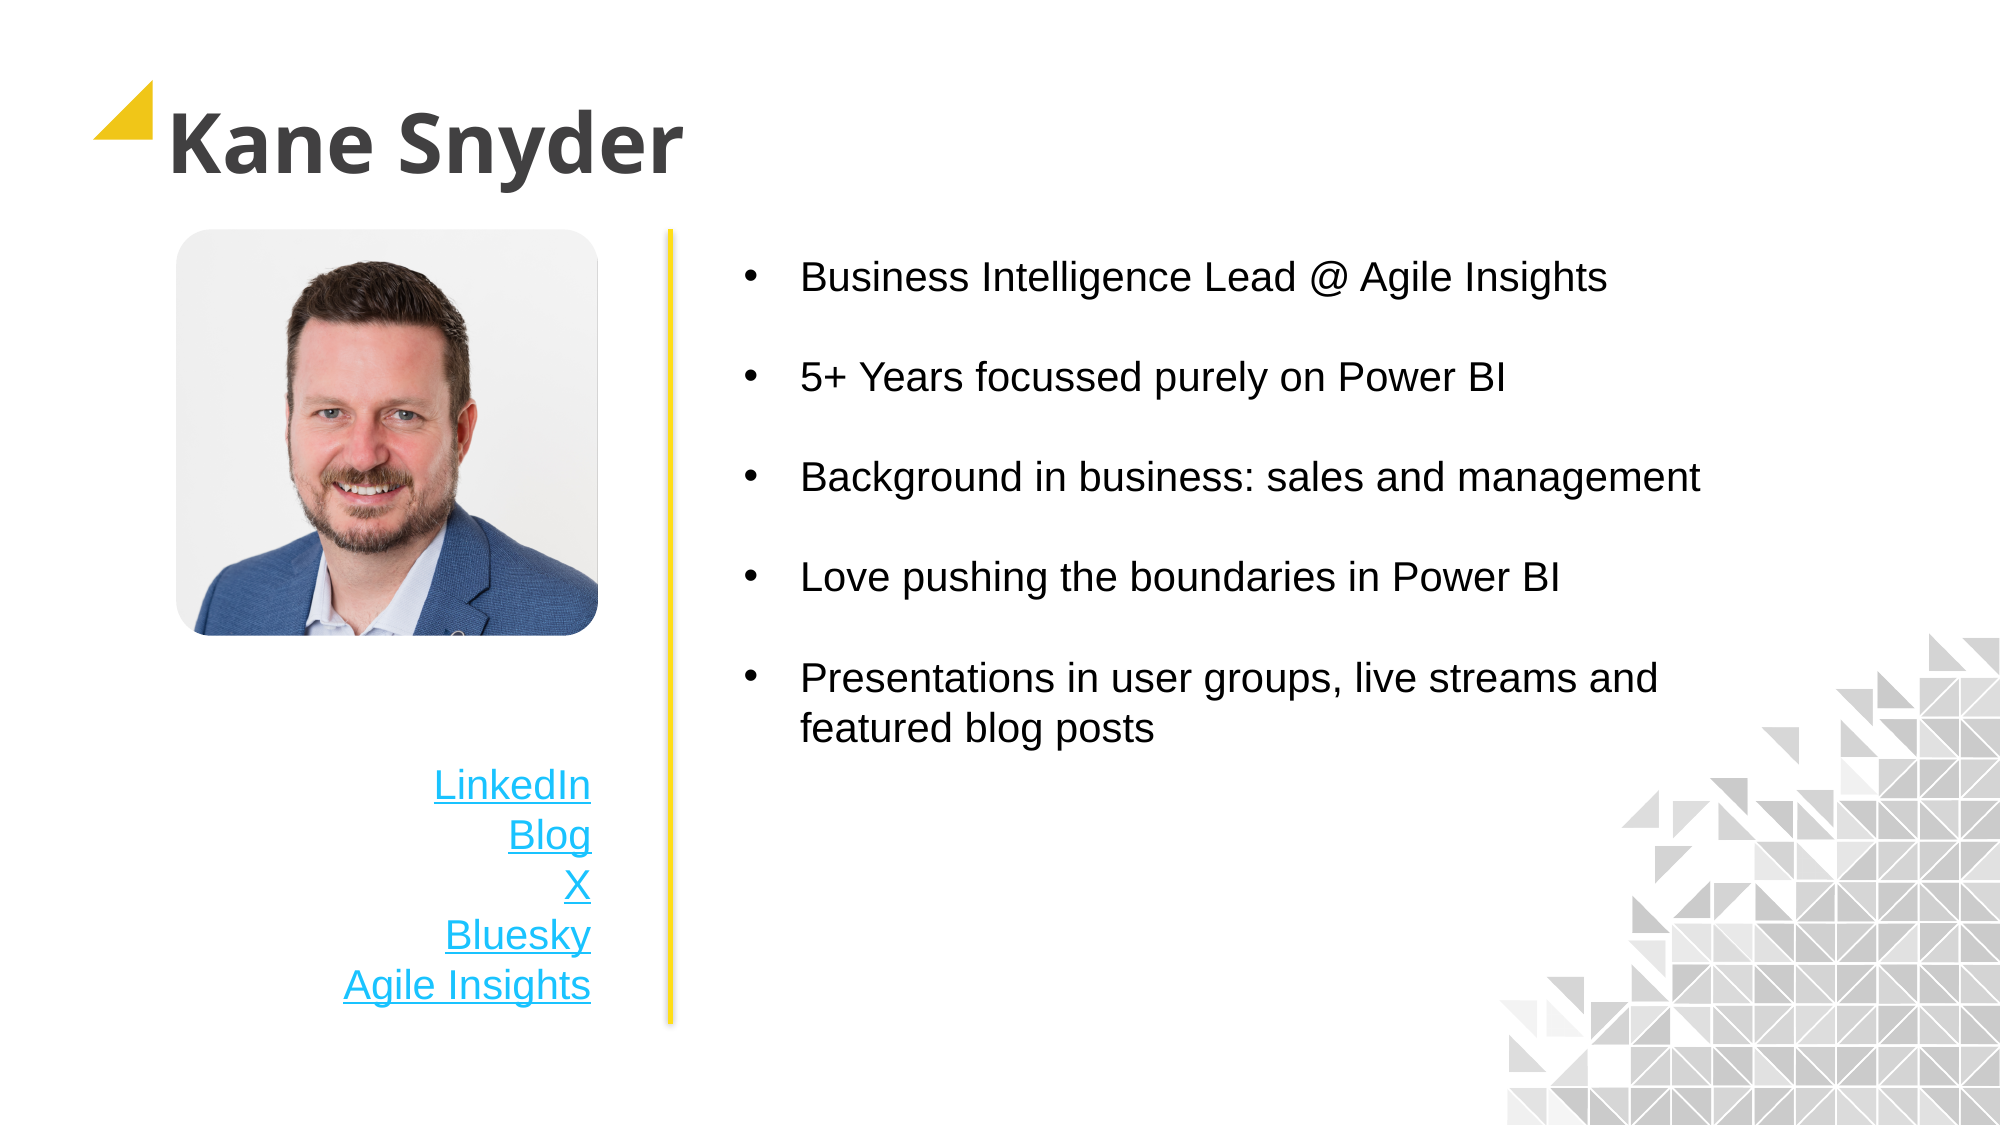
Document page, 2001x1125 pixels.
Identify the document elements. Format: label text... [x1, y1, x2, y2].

picture [1499, 633, 2000, 1125]
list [175, 229, 599, 636]
text_box LinkedIn Blog X Bluesky Agile Insights [211, 750, 607, 1015]
title Kane Snyder [152, 82, 1878, 206]
text_box Business Intelligence Lead @ Agile Insights 5+ Years focussed purely on Power BI Background in business: sales and management Love pushing the boundaries in Power BI Presentations in user groups, live streams and featured blog posts [728, 242, 1751, 758]
